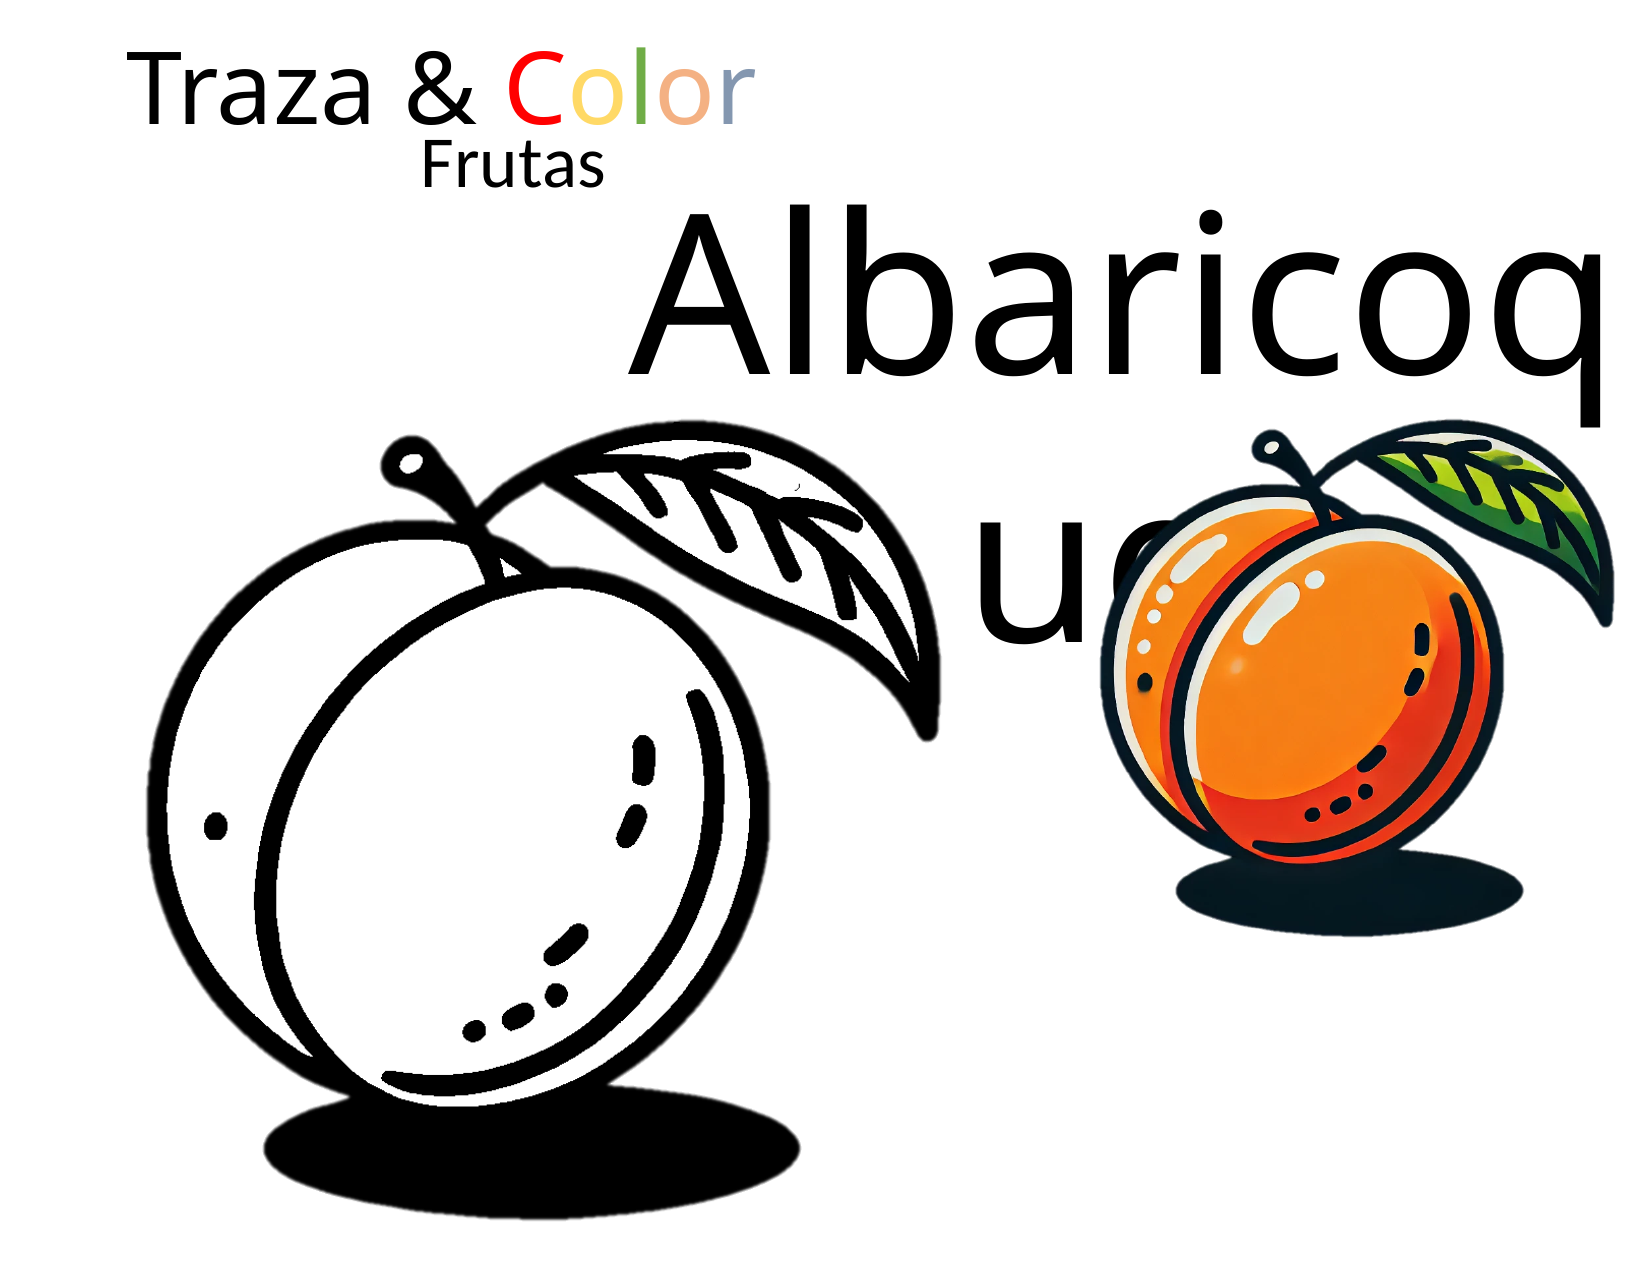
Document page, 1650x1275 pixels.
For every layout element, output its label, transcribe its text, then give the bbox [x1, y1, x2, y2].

text_box Frutas [129, 106, 898, 210]
text_box Traza & Color [111, 16, 916, 152]
picture [14, 324, 1650, 1275]
text_box Albaricoque [612, 144, 1636, 357]
